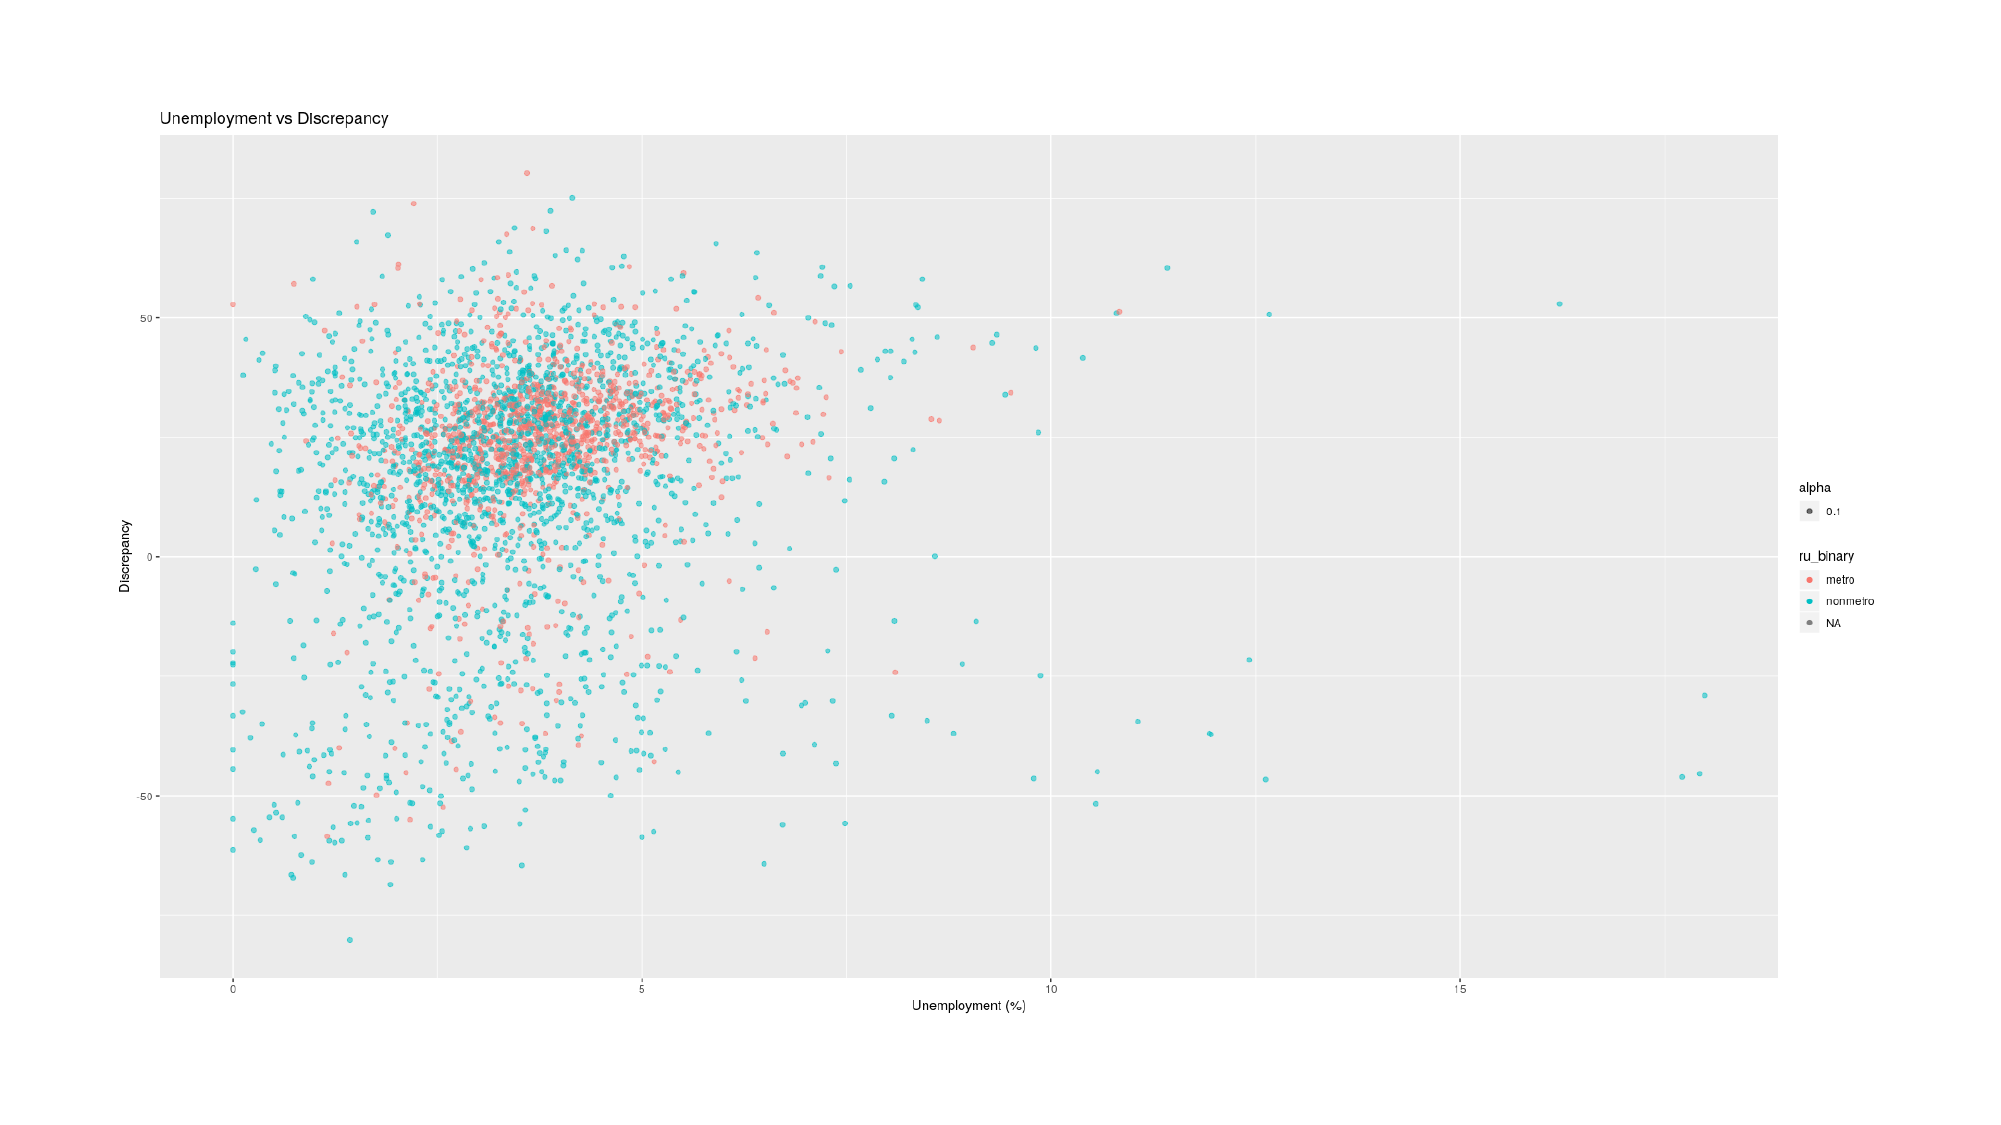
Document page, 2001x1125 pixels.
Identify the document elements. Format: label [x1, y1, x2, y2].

picture [112, 105, 1888, 1020]
